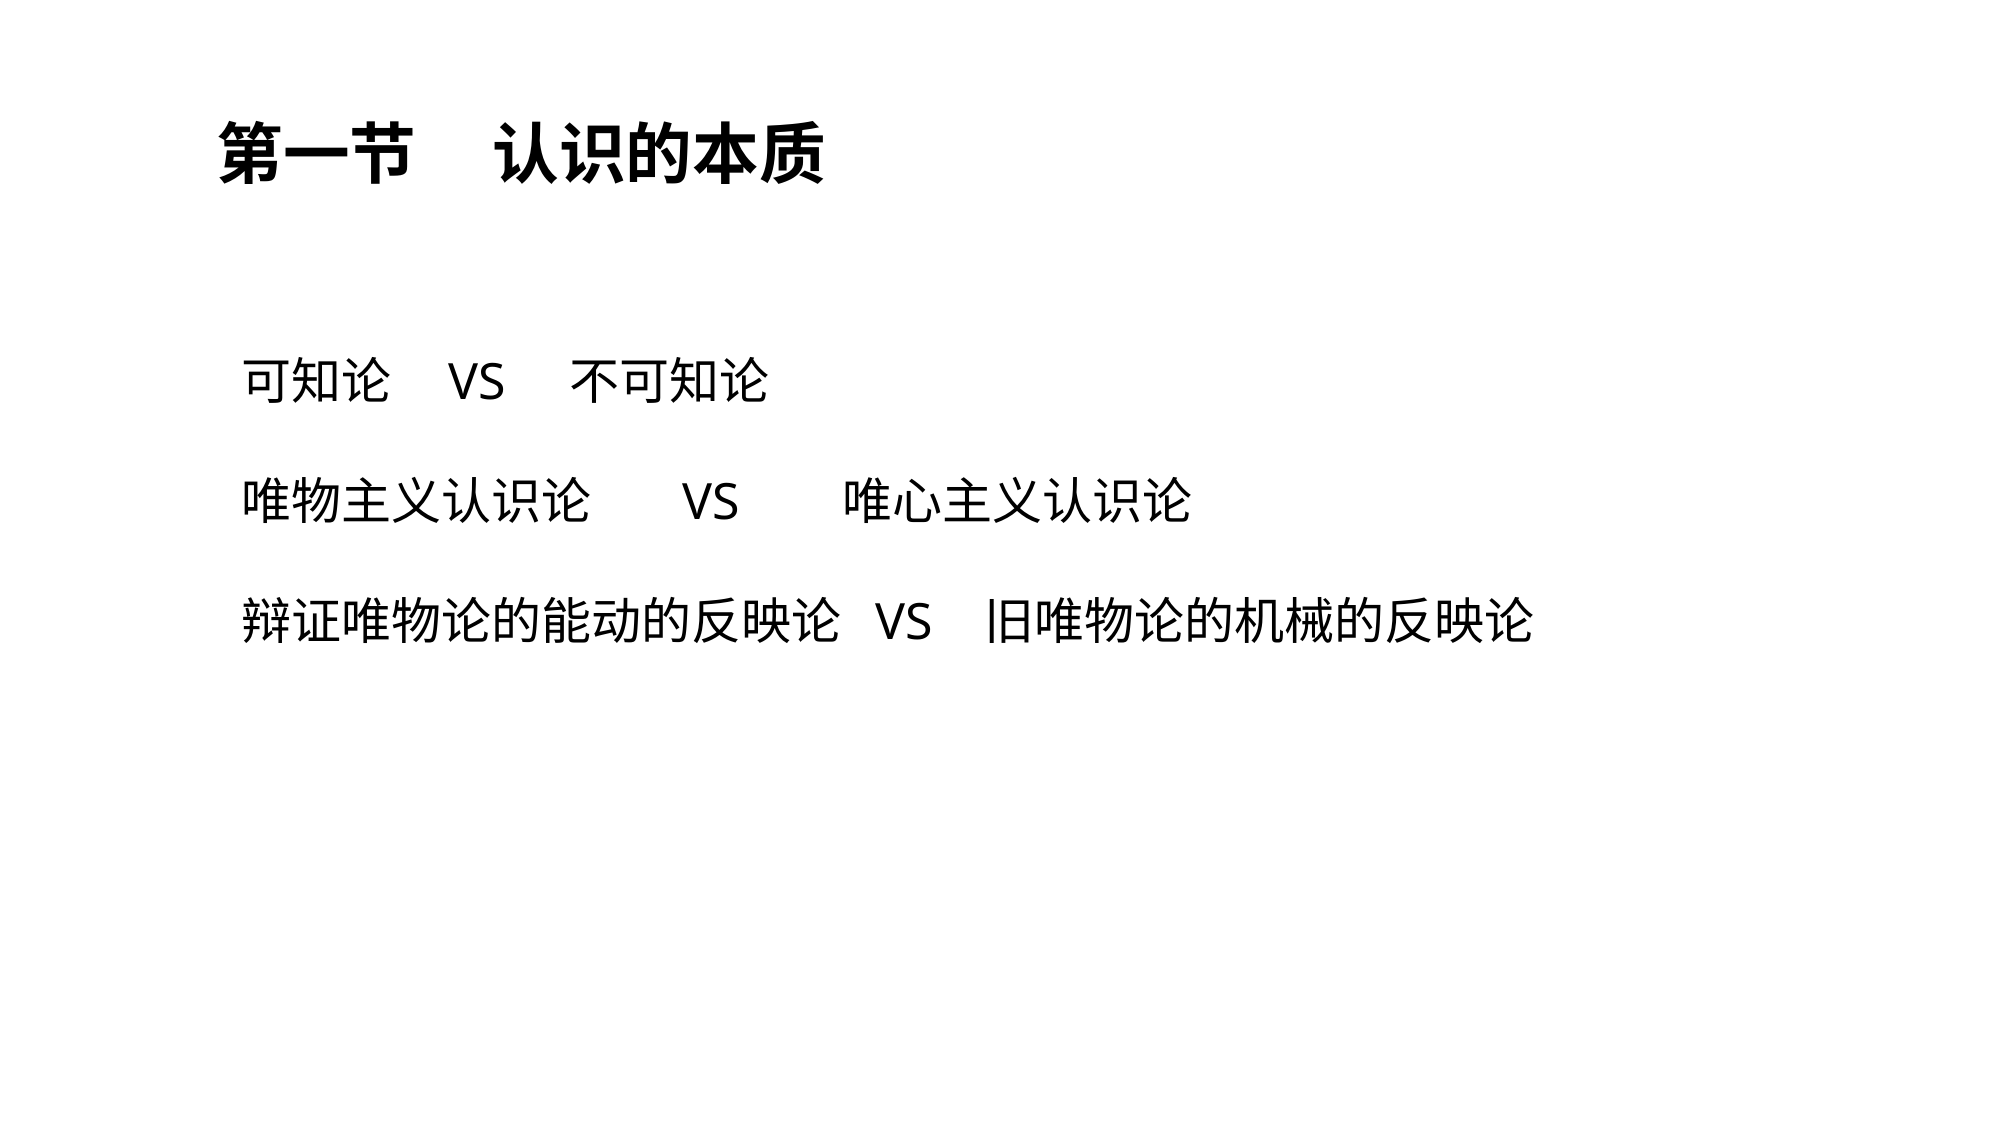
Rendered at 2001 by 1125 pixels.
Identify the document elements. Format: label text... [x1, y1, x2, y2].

text_box 可知论 VS 不可知论 唯物主义认识论 VS 唯心主义认识论 辩证唯物论的能动的反映论 VS 旧唯物论的机械的反映论 [226, 282, 1774, 658]
text_box 第一节 认识的本质 [201, 104, 842, 200]
